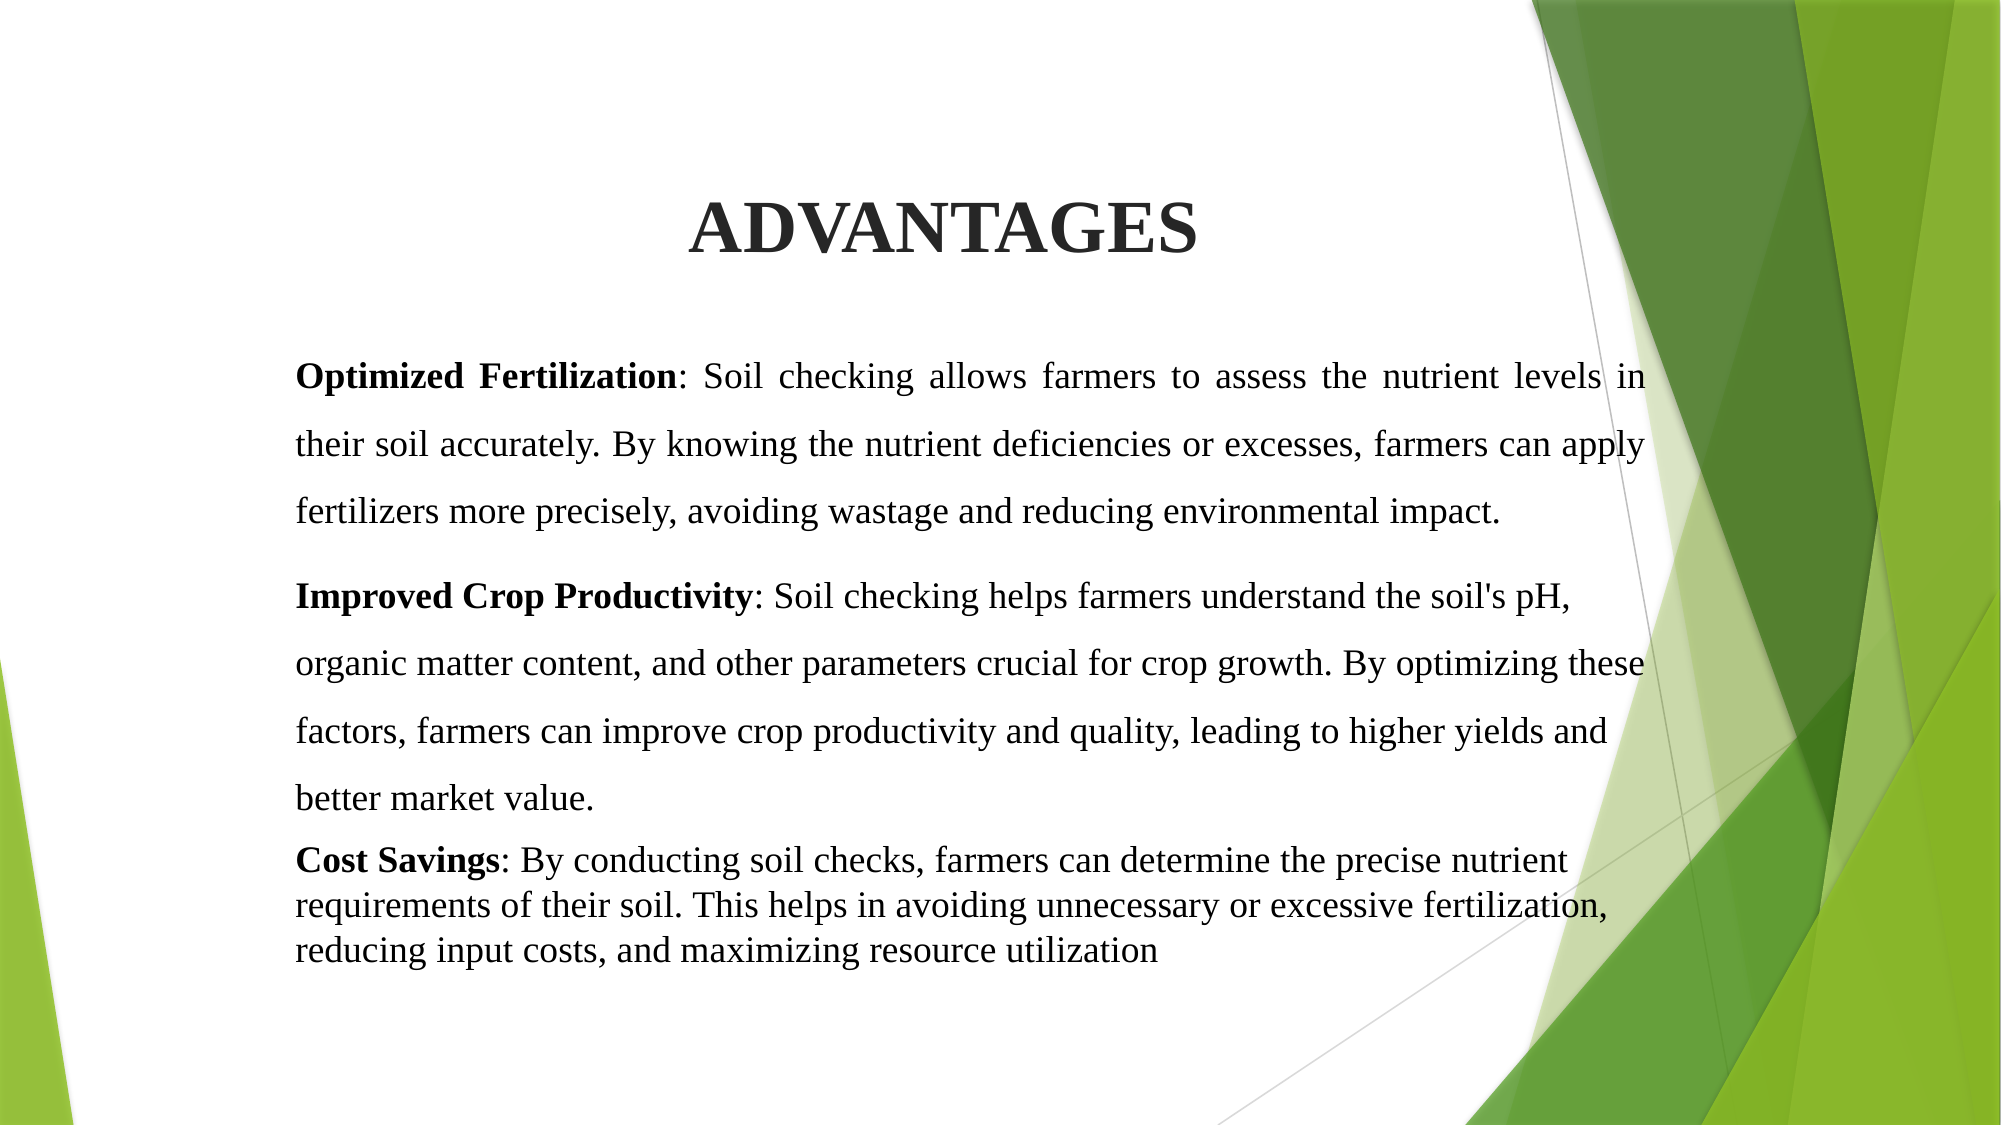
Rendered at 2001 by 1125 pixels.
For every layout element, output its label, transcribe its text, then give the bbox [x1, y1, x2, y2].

text_box Optimized Fertilization: Soil checking allows farmers to assess the nutrient levels in their soil accurately. By knowing the nutrient deficiencies or excesses, farmers can apply fertilizers more precisely, avoiding wastage and reducing environmental impact. Improved Crop Productivity: Soil checking helps farmers understand the soil's pH, organic matter content, and other parameters crucial for crop growth. By optimizing these factors, farmers can improve crop productivity and quality, leading to higher yields and better market value. Cost Savings: By conducting soil checks, farmers can determine the precise nutrient requirements of their soil. This helps in avoiding unnecessary or excessive fertilization, reducing input costs, and maximizing resource utilization [280, 321, 1663, 978]
text_box ADVANTAGES [220, 169, 1631, 300]
